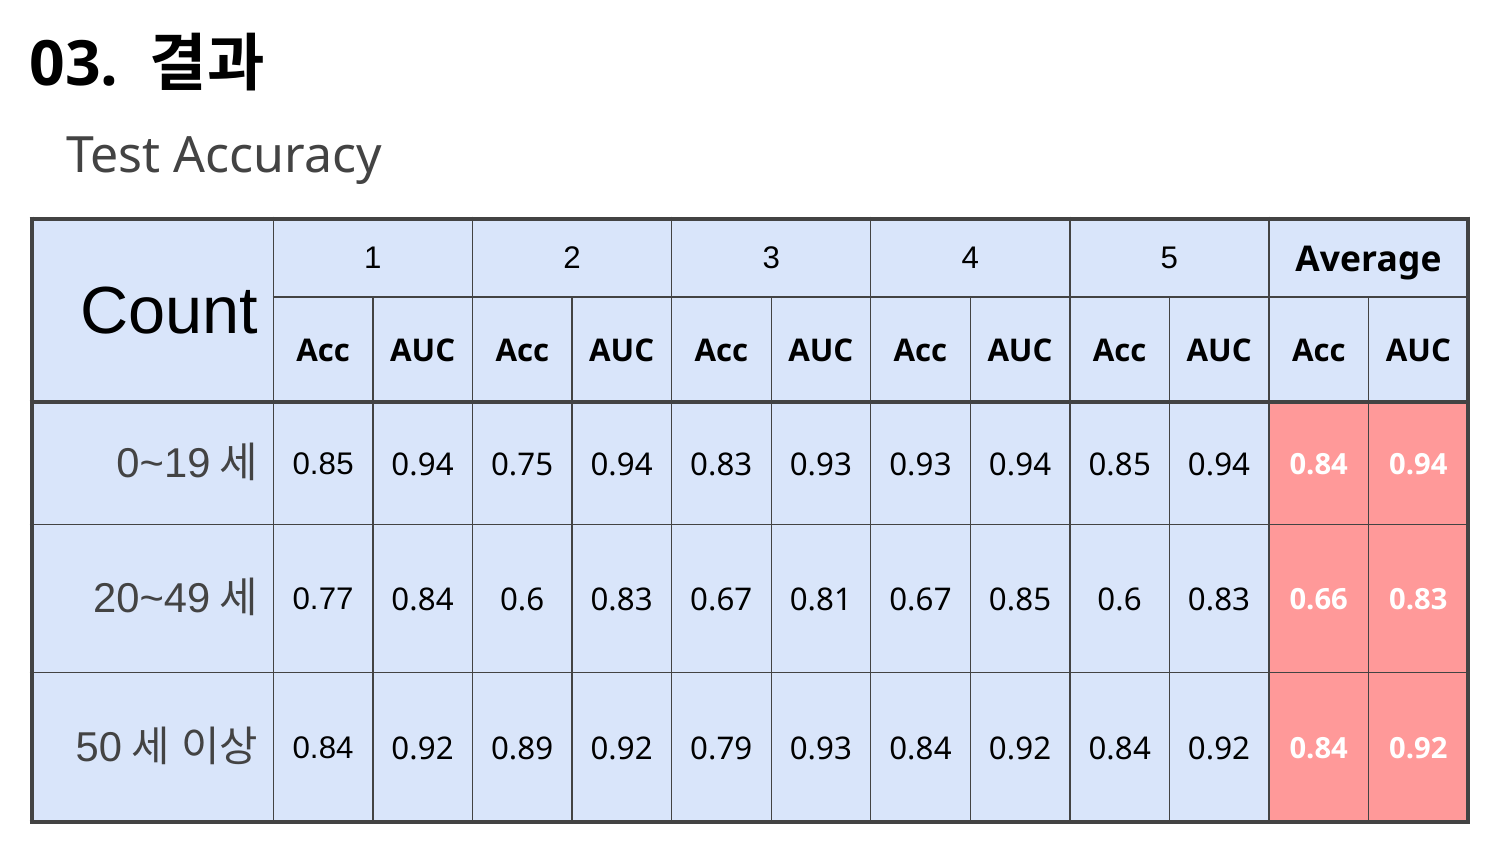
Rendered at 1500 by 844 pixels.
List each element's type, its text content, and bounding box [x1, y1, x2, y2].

table_cell 0.83 [1170, 525, 1268, 672]
table_cell 0.92 [1170, 673, 1268, 820]
table_cell 0.83 [1369, 525, 1466, 672]
table_header 3 [672, 221, 870, 296]
table_cell 20~49세 [34, 525, 273, 672]
table_cell 0.84 [374, 525, 472, 672]
table_cell 50세 이상 [34, 673, 273, 820]
table_cell 0.84 [1071, 673, 1169, 820]
table_cell AUC [1369, 298, 1466, 400]
table_cell Acc [1071, 298, 1169, 400]
table_cell 0.6 [473, 525, 571, 672]
table_cell 0.67 [871, 525, 970, 672]
table_cell 0.85 [1071, 404, 1169, 524]
table_header Average [1270, 221, 1466, 296]
table_cell 0.93 [772, 673, 870, 820]
table_cell 0.94 [573, 404, 671, 524]
table_cell Acc [1270, 298, 1368, 400]
table_cell Acc [473, 298, 571, 400]
table_cell Acc [871, 298, 970, 400]
table_cell 0.93 [772, 404, 870, 524]
table_cell 0.79 [672, 673, 771, 820]
table_cell 0.66 [1270, 525, 1368, 672]
table_cell 0.6 [1071, 525, 1169, 672]
table_cell 0.77 [274, 525, 372, 672]
table_cell Acc [672, 298, 771, 400]
table_header Count [34, 221, 273, 400]
table_cell 0.84 [1270, 673, 1368, 820]
table_cell AUC [1170, 298, 1268, 400]
table_cell 0.83 [573, 525, 671, 672]
table_cell AUC [374, 298, 472, 400]
table_cell 0~19세 [34, 404, 273, 524]
table_cell 0.84 [1270, 404, 1368, 524]
table_cell 0.84 [274, 673, 372, 820]
table_cell 0.94 [1170, 404, 1268, 524]
table_header 4 [871, 221, 1069, 296]
table_cell 0.83 [672, 404, 771, 524]
table_header 5 [1071, 221, 1268, 296]
table_cell 0.92 [1369, 673, 1466, 820]
table_cell 0.81 [772, 525, 870, 672]
table_cell AUC [573, 298, 671, 400]
table_cell 0.92 [374, 673, 472, 820]
table_cell 0.85 [274, 404, 372, 524]
table_cell 0.92 [573, 673, 671, 820]
table_cell 0.94 [374, 404, 472, 524]
table_cell 0.93 [871, 404, 970, 524]
table_cell 0.89 [473, 673, 571, 820]
table_cell AUC [772, 298, 870, 400]
table_cell 0.92 [971, 673, 1069, 820]
table_cell 0.94 [1369, 404, 1466, 524]
title Test Accuracy [51, 107, 1449, 202]
table_cell 0.84 [871, 673, 970, 820]
table_header 1 [274, 221, 472, 296]
table_cell Acc [274, 298, 372, 400]
table_cell 0.75 [473, 404, 571, 524]
table_cell 0.94 [971, 404, 1069, 524]
text_box 03. 결과 [14, 6, 1500, 115]
table_cell AUC [971, 298, 1069, 400]
table_cell 0.85 [971, 525, 1069, 672]
table_cell 0.67 [672, 525, 771, 672]
table_header 2 [473, 221, 671, 296]
